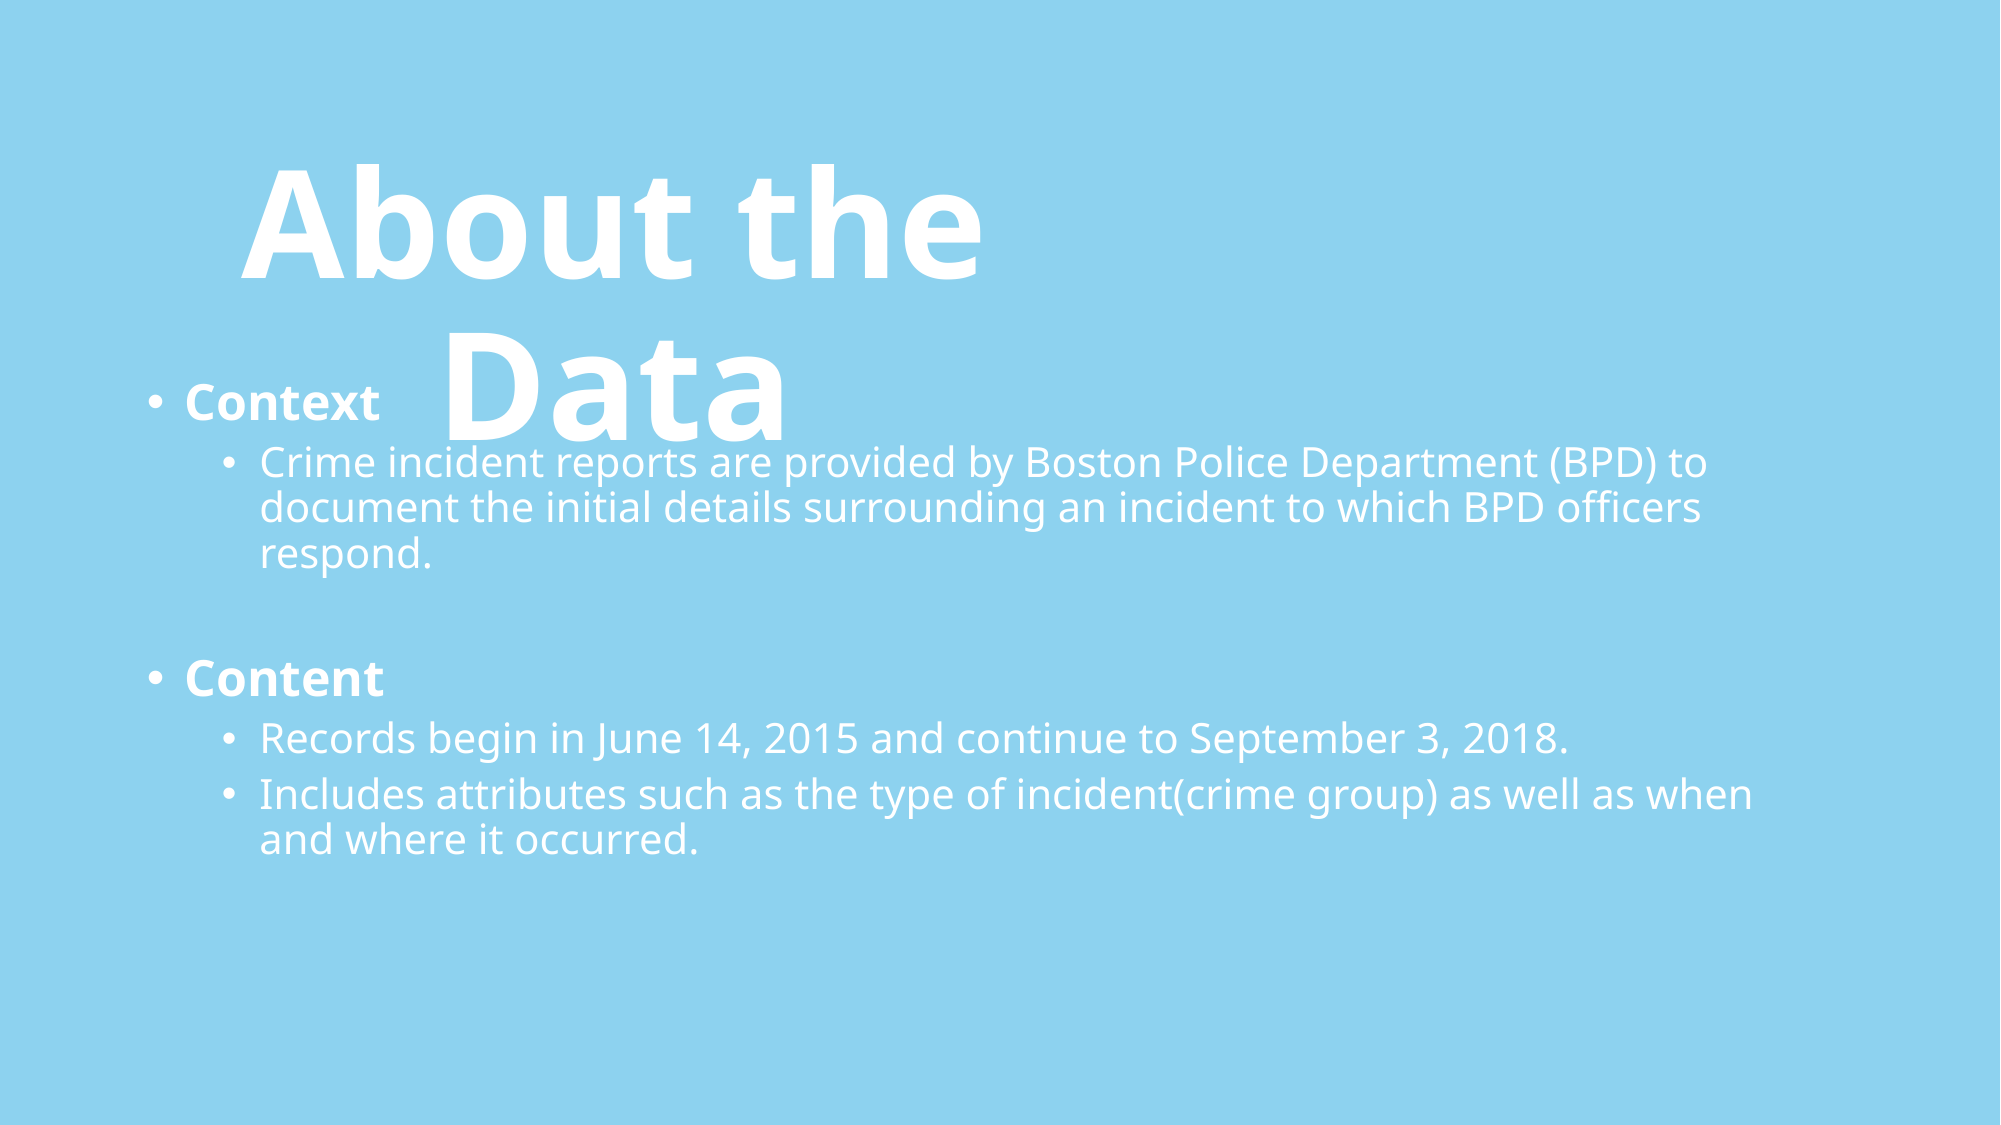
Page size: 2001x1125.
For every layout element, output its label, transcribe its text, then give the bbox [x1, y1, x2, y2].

text_box Context Crime incident reports are provided by Boston Police Department (BPD) to document the initial details surrounding an incident to which BPD officers respond. Content Records begin in June 14, 2015 and continue to September 3, 2018. Includes attributes such as the type of incident(crime group) as well as when and where it occurred. [132, 314, 1795, 992]
text_box About the Data [82, 141, 1147, 357]
